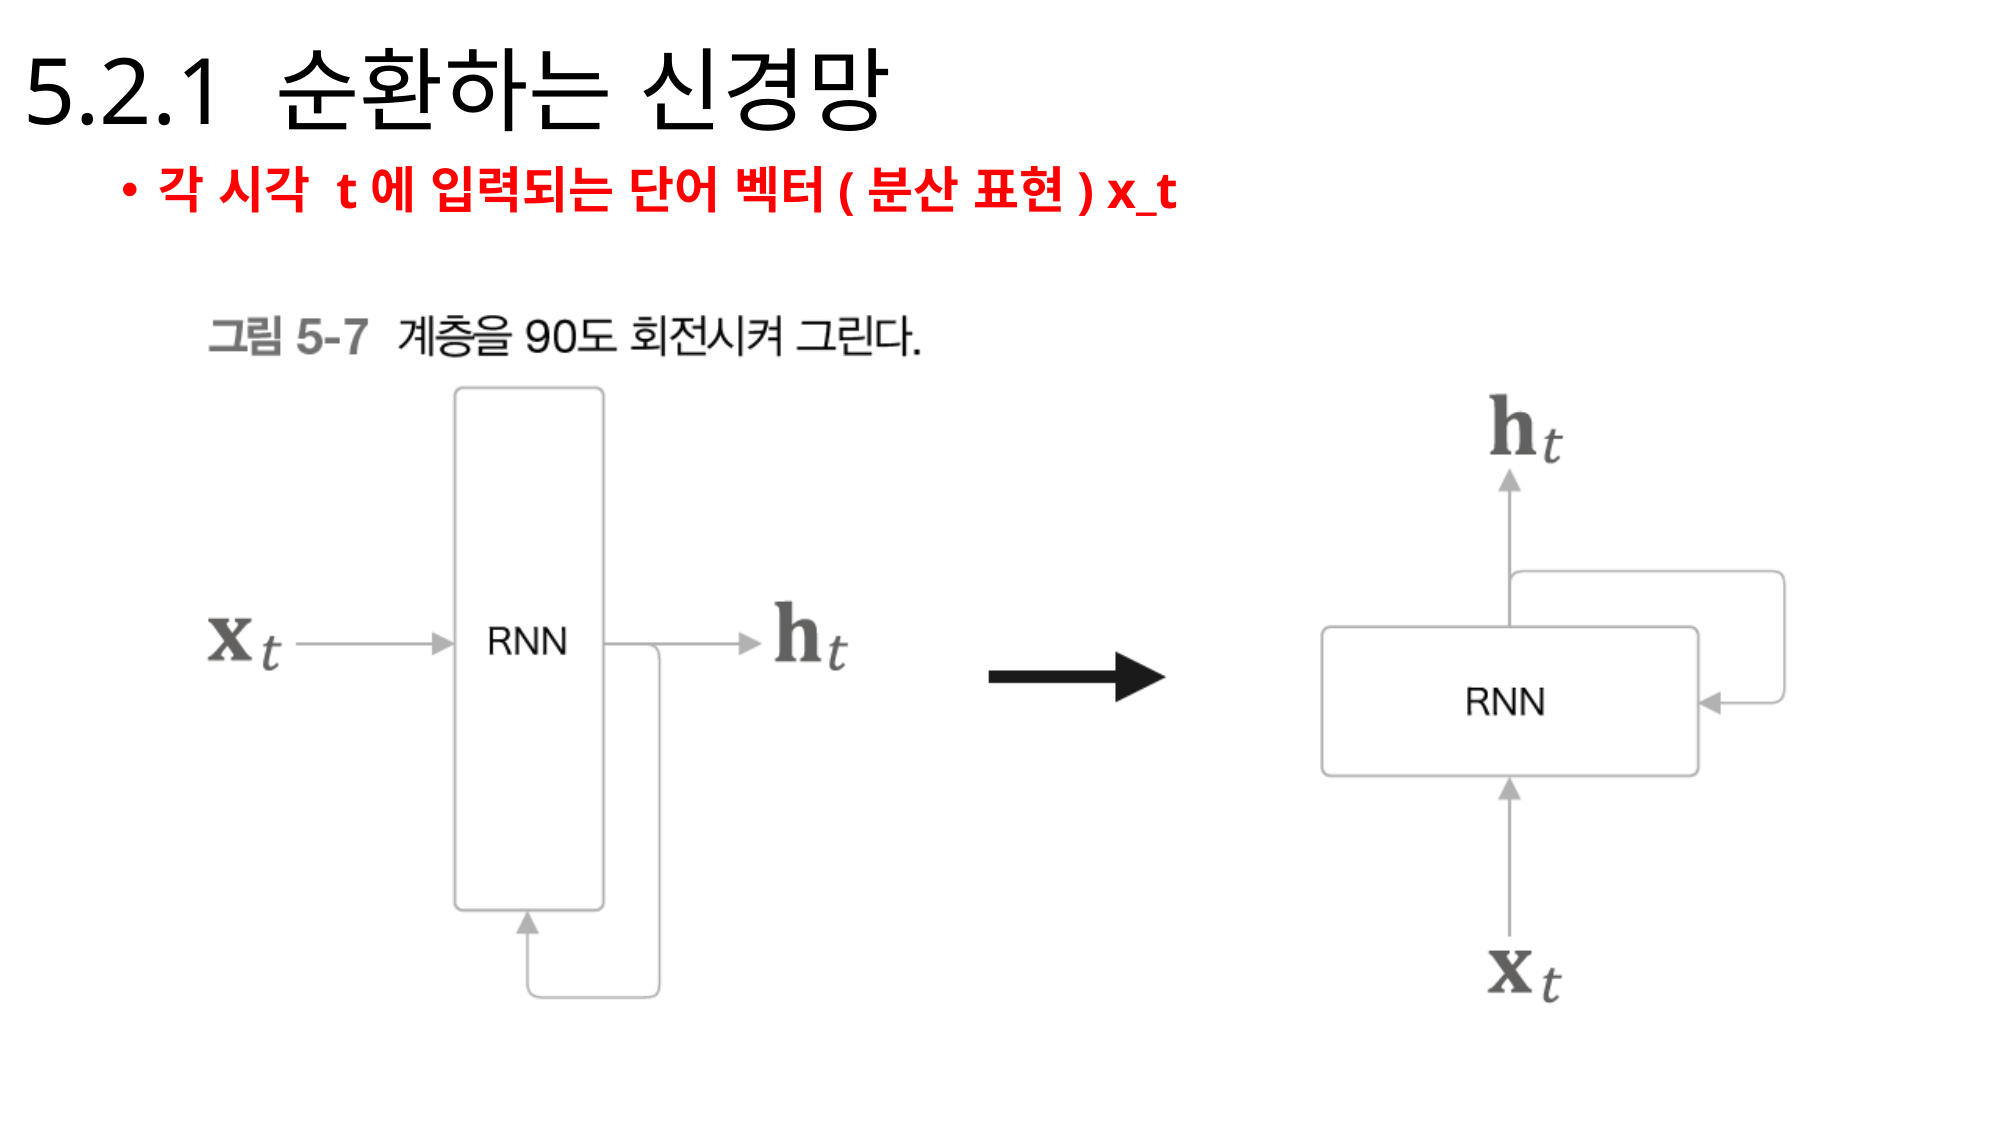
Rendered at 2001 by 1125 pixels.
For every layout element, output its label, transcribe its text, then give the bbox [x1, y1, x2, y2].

title 5.2.1 순환하는 신경망 [8, 0, 1733, 204]
list 각 시각 t에 입력되는 단어 벡터(분산 표현) x_t [31, 157, 1757, 872]
picture [193, 303, 1807, 1026]
